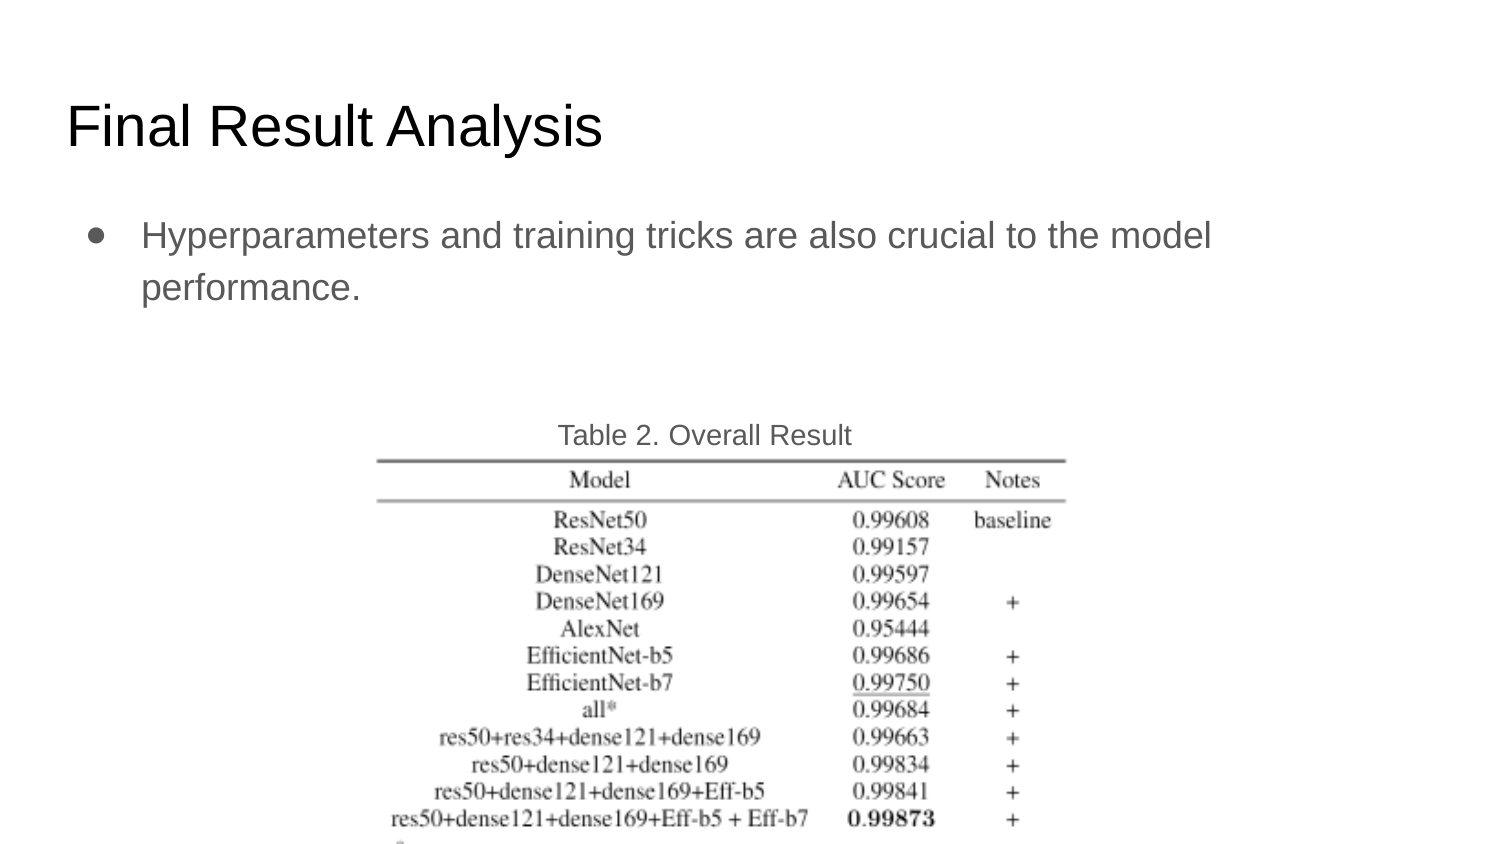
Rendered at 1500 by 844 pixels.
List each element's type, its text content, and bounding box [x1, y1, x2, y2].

title Final Result Analysis [51, 72, 1449, 167]
list Hyperparameters and training tricks are also crucial to the model performance. [51, 189, 1449, 367]
picture [352, 447, 1091, 844]
text_box Table 2. Overall Result [542, 409, 901, 446]
